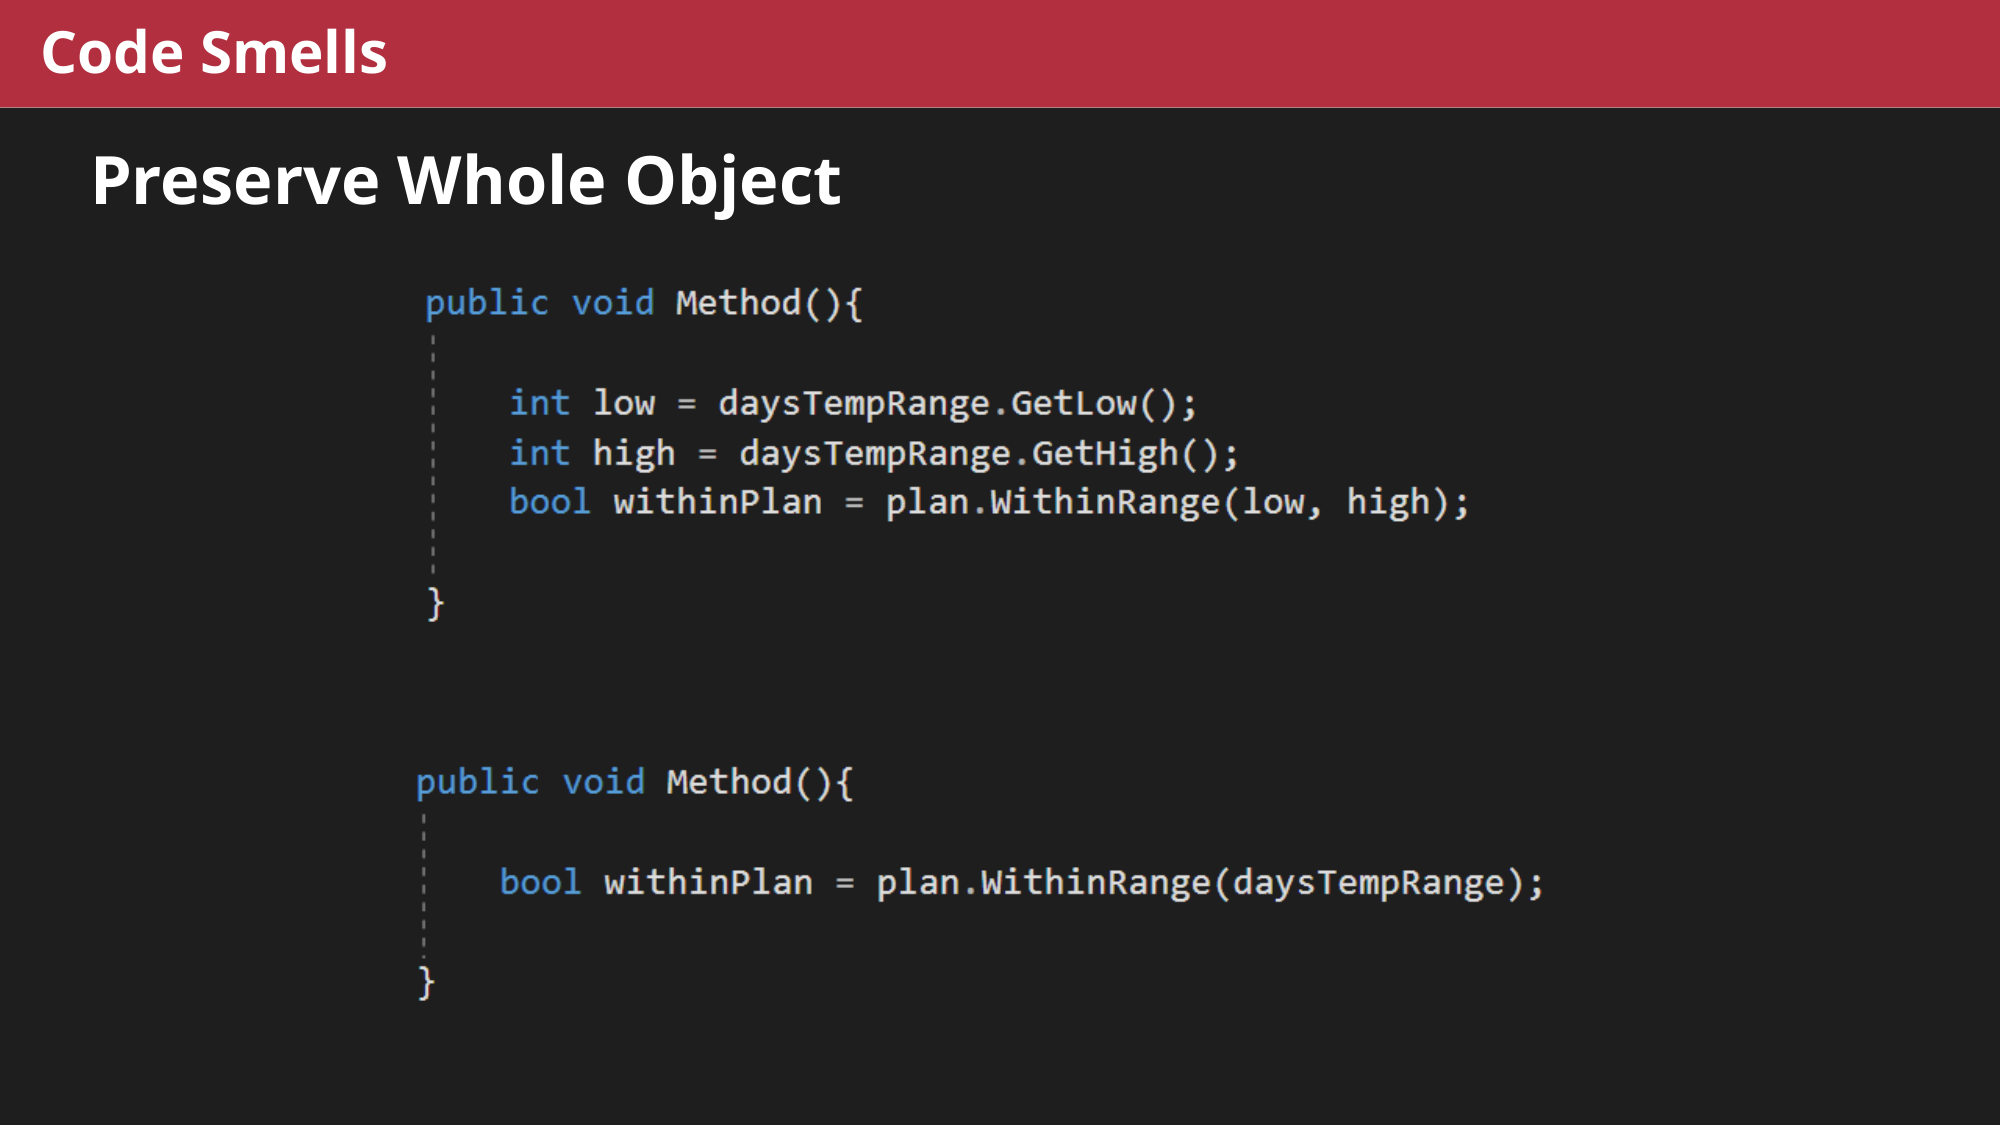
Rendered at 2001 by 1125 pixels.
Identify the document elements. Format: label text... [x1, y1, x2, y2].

list Preserve Whole Object [78, 130, 1830, 238]
picture [388, 263, 1565, 669]
title Code Smells [40, 0, 1350, 95]
picture [388, 750, 1609, 1037]
